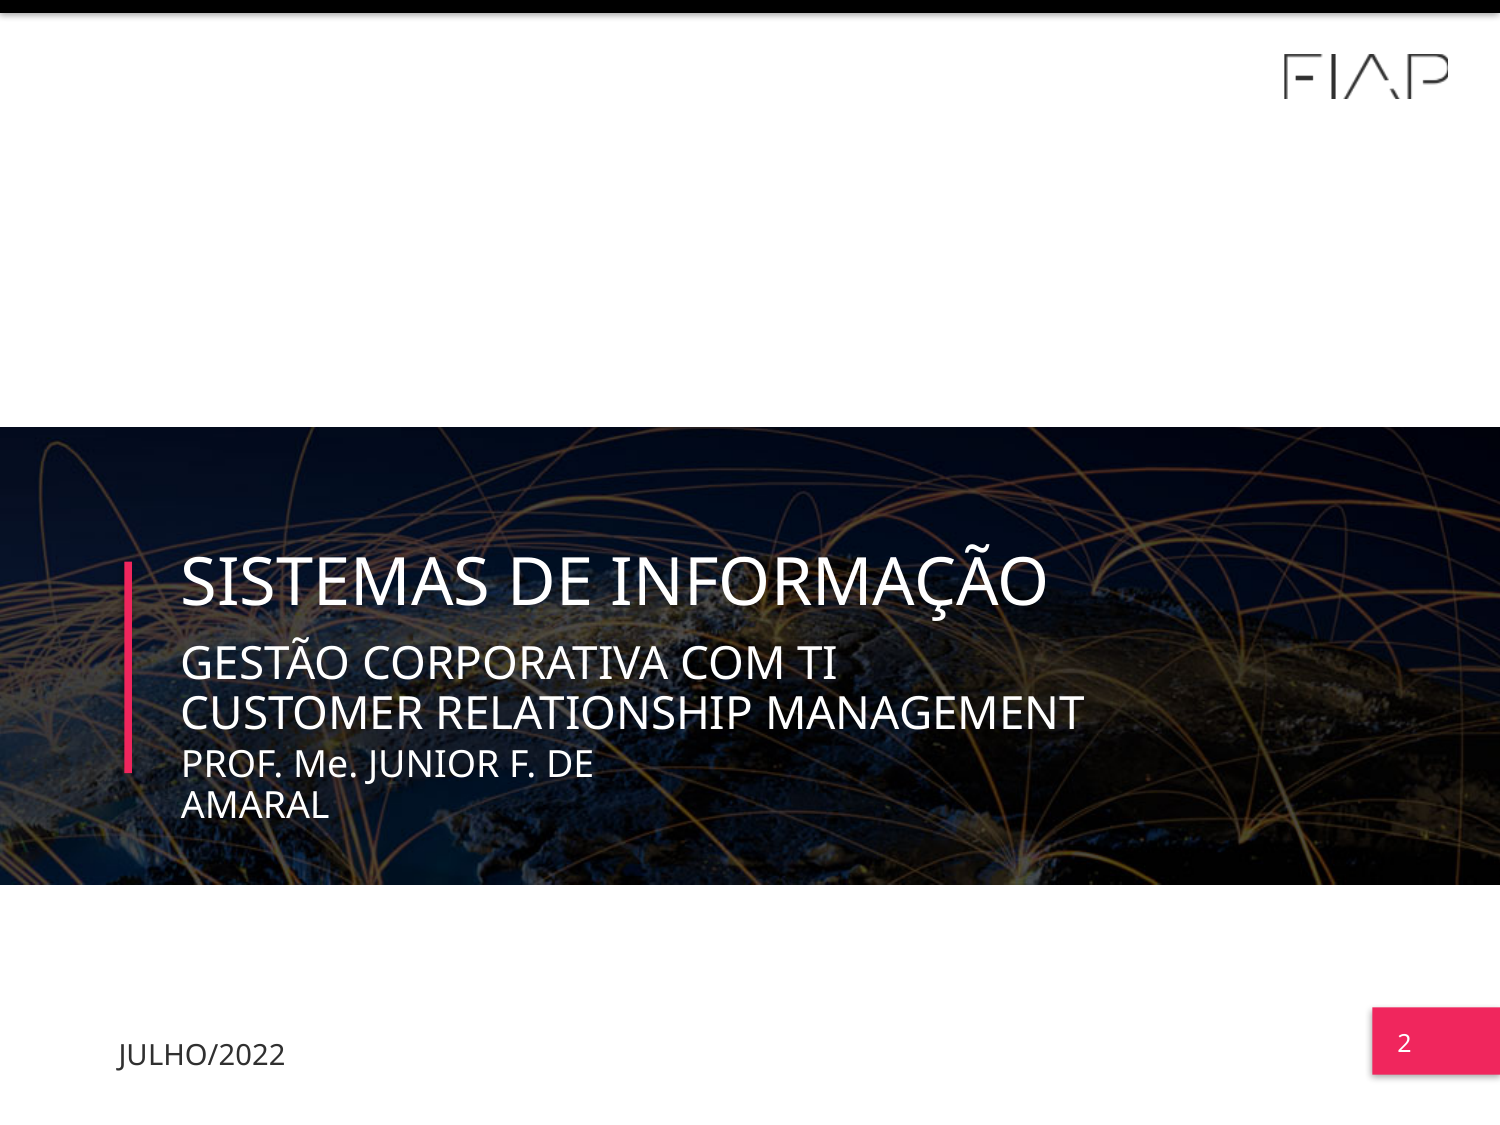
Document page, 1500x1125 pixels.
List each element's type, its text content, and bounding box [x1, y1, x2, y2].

text_box 2 [1382, 1019, 1427, 1065]
text_box [0, 0, 1500, 14]
text_box JULHO/2022 [103, 1032, 698, 1079]
text_box [1372, 1007, 1500, 1075]
picture [0, 426, 1500, 885]
picture [1283, 53, 1449, 99]
